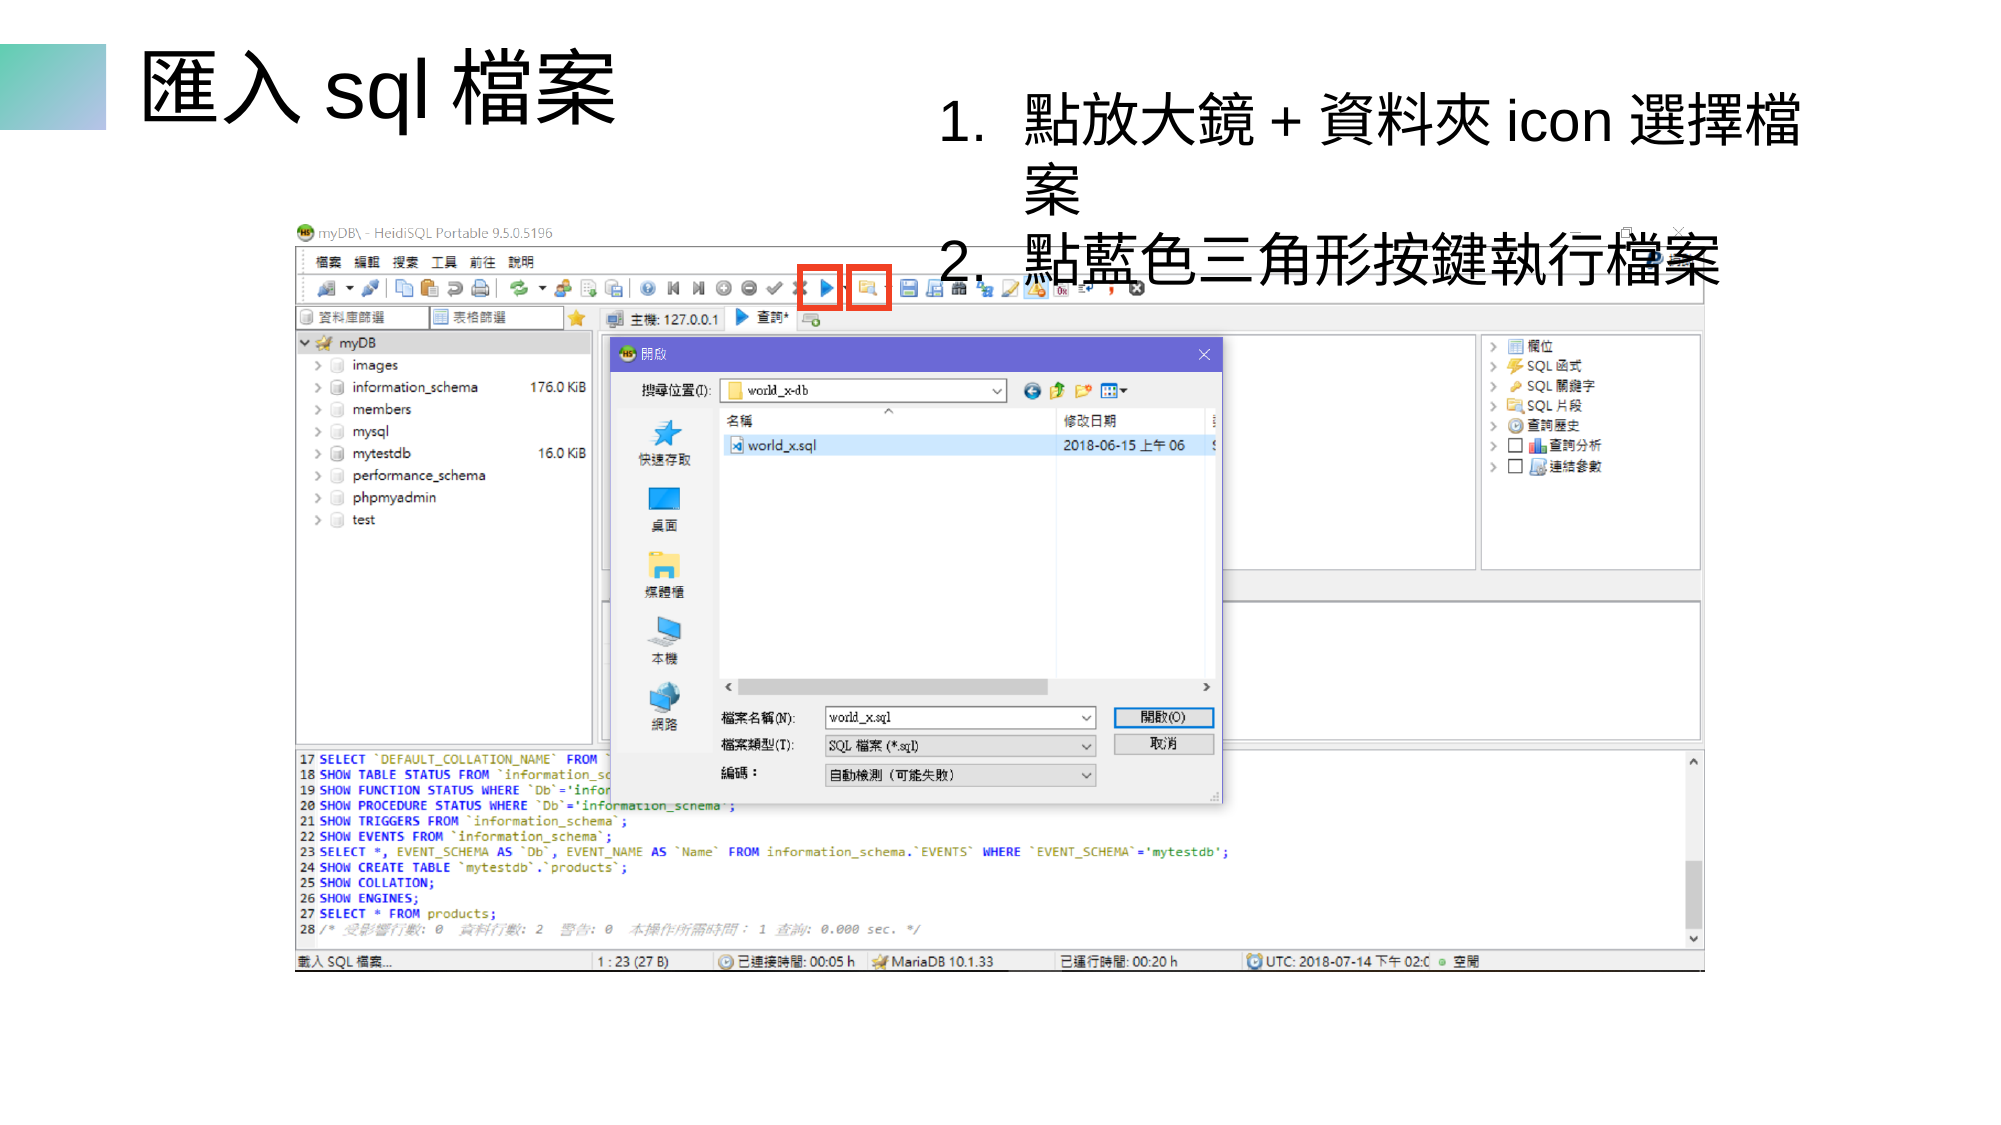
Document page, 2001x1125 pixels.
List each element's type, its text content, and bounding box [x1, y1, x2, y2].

title 匯入sql檔案 [122, 20, 1848, 163]
text_box 點放大鏡+資料夾icon選擇檔案 點藍色三角形按鍵執行檔案 [923, 75, 1848, 232]
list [294, 220, 1706, 972]
